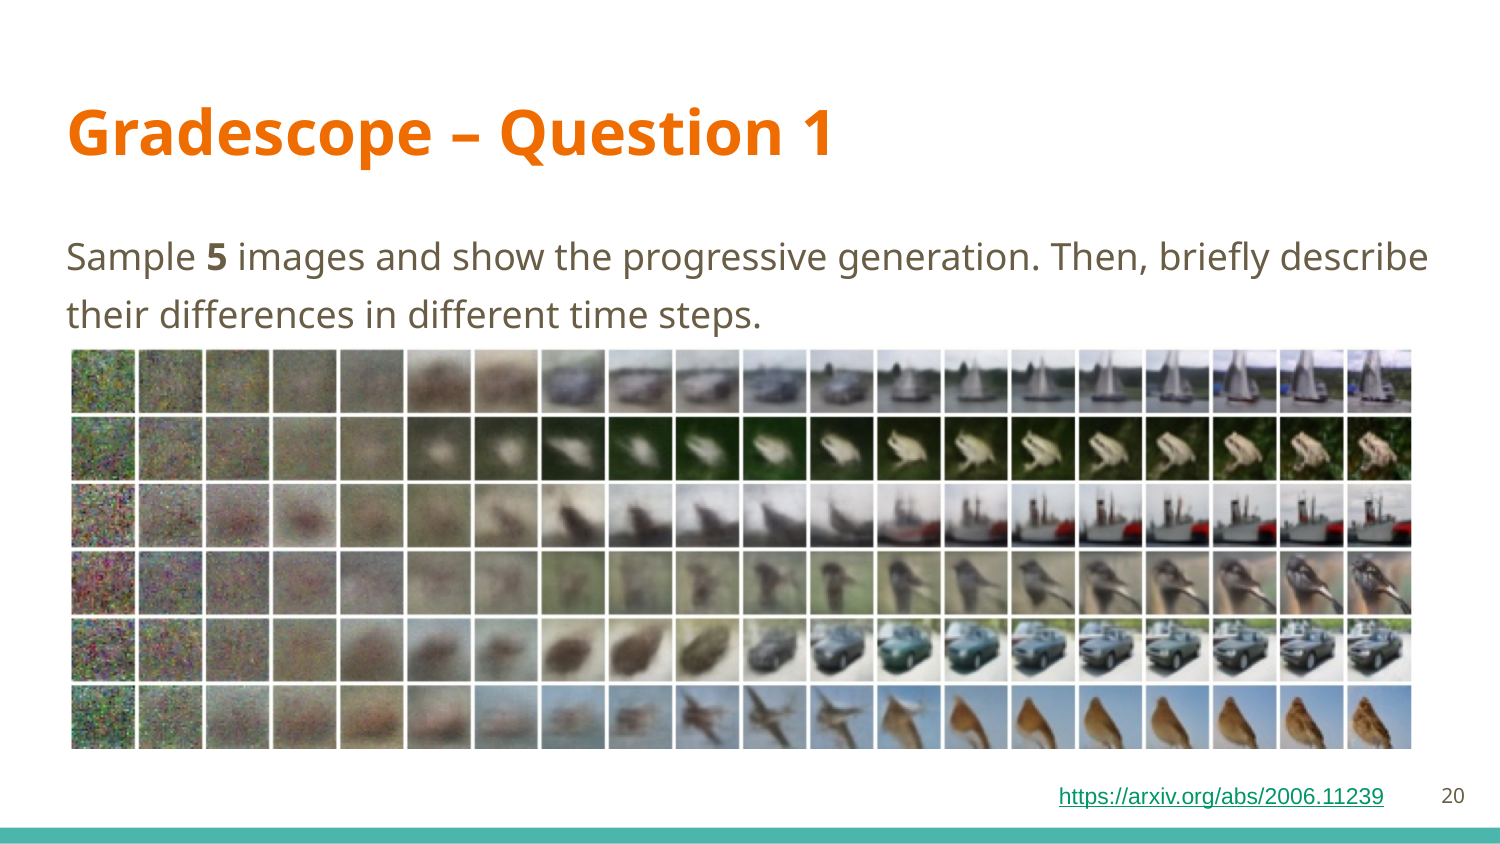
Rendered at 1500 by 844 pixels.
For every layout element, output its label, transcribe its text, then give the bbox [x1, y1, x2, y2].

text_box https://arxiv.org/abs/2006.11239 [1044, 768, 1389, 824]
title Gradescope – Question 1 [51, 72, 1449, 189]
picture [68, 346, 1417, 756]
slide_number ‹#› [1389, 764, 1480, 830]
list Sample 5 images and show the progressive generation. Then, briefly describe their differences in different time steps. [51, 207, 1449, 750]
